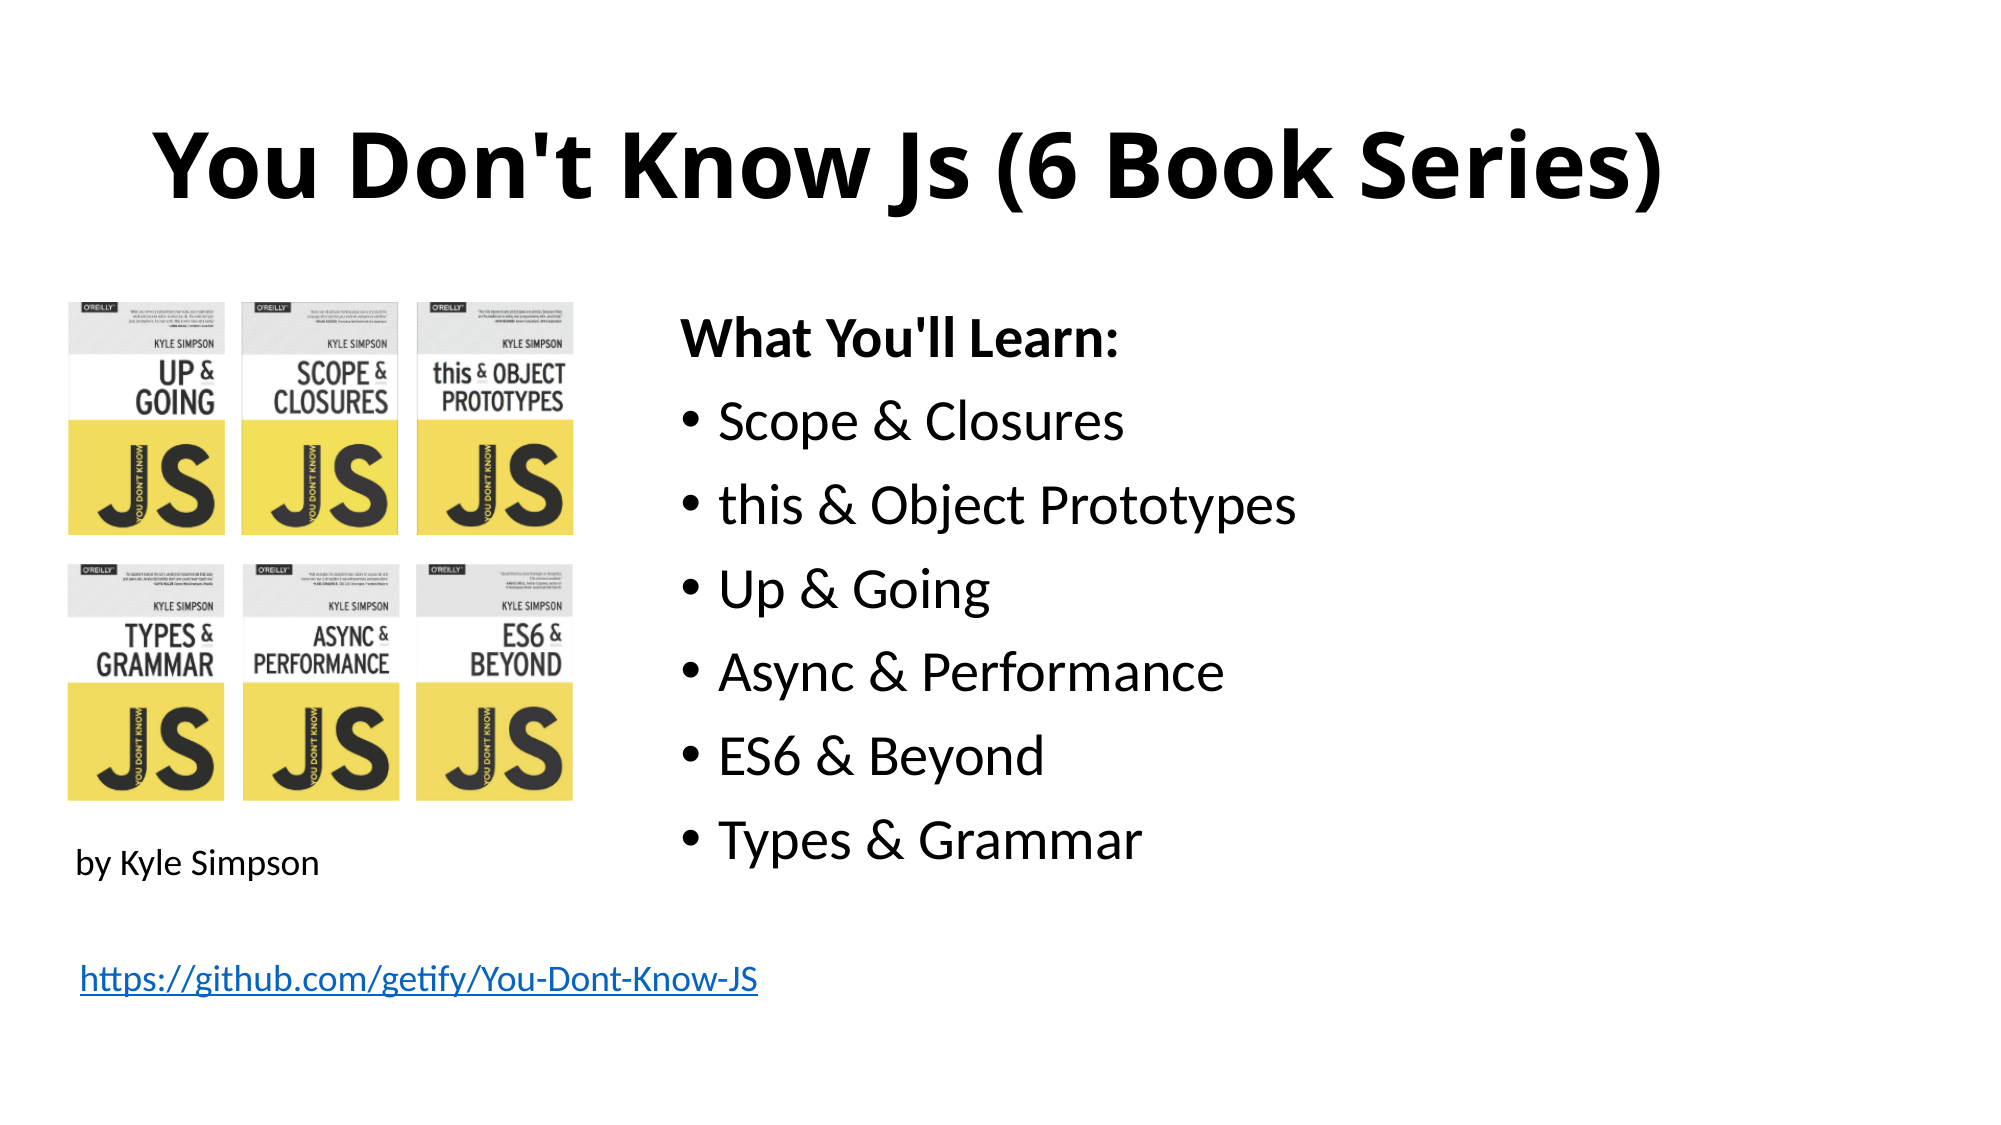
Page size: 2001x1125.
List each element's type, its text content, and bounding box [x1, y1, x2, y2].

text_box https://github.com/getify/You-Dont-Know-JS [64, 946, 774, 1006]
list What You'll Learn: Scope & Closures this & Object Prototypes Up & Going Async & Performance ES6 & Beyond Types & Grammar [665, 299, 1863, 1014]
picture [51, 277, 604, 830]
text_box by Kyle Simpson [60, 830, 511, 890]
title You Don't Know Js (6 Book Series) [137, 59, 1863, 278]
